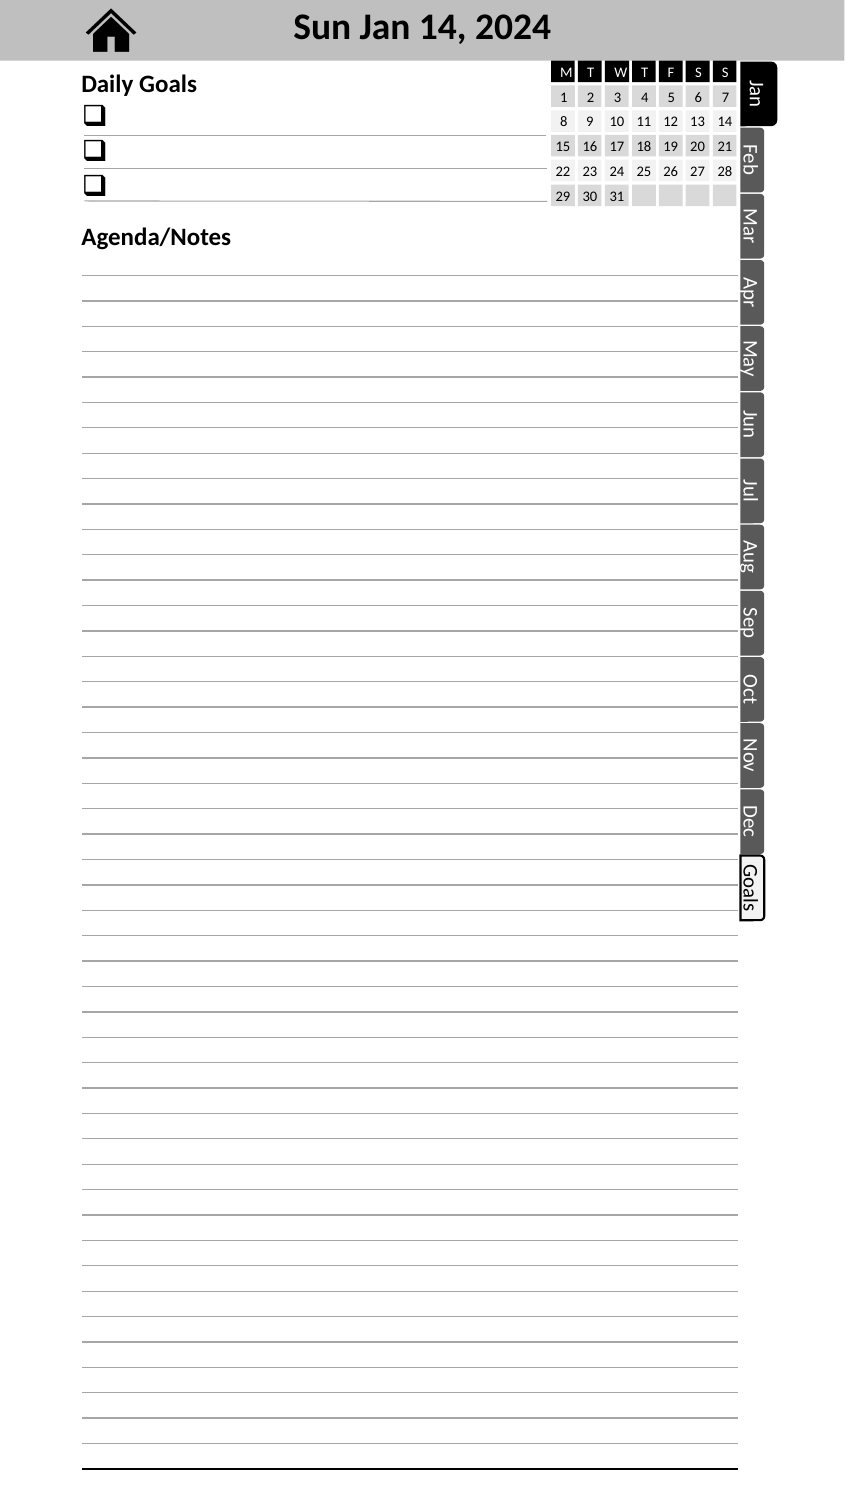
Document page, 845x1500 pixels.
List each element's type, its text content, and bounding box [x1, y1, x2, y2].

list Sun Jan 14, 2024 [190, 0, 655, 61]
picture [82, 1, 140, 59]
